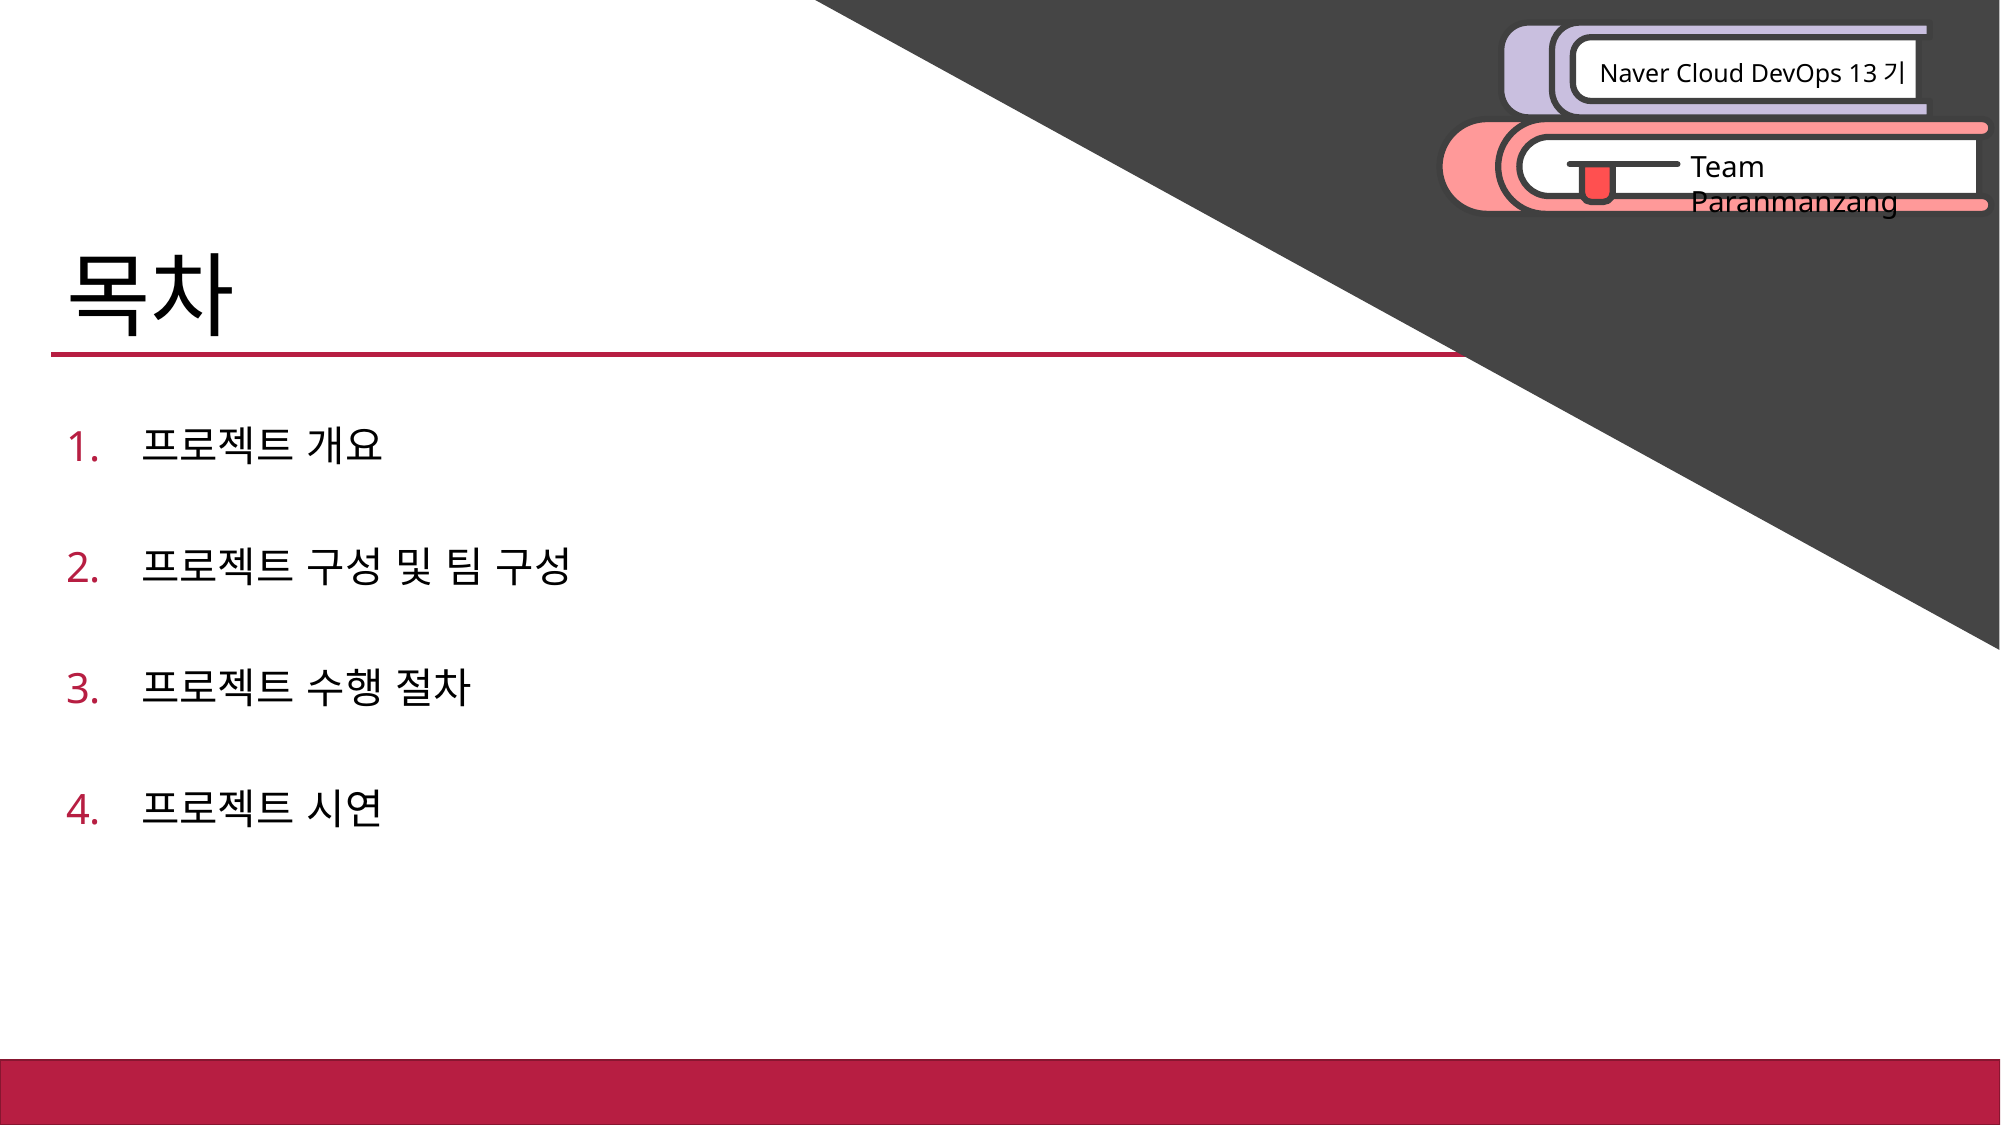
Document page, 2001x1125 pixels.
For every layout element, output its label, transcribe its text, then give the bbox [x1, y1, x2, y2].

subtitle 프로젝트 개요 프로젝트 구성 및 팀 구성 프로젝트 수행 절차 프로젝트 시연 [51, 354, 1468, 1021]
title 목차 [51, 54, 1468, 350]
